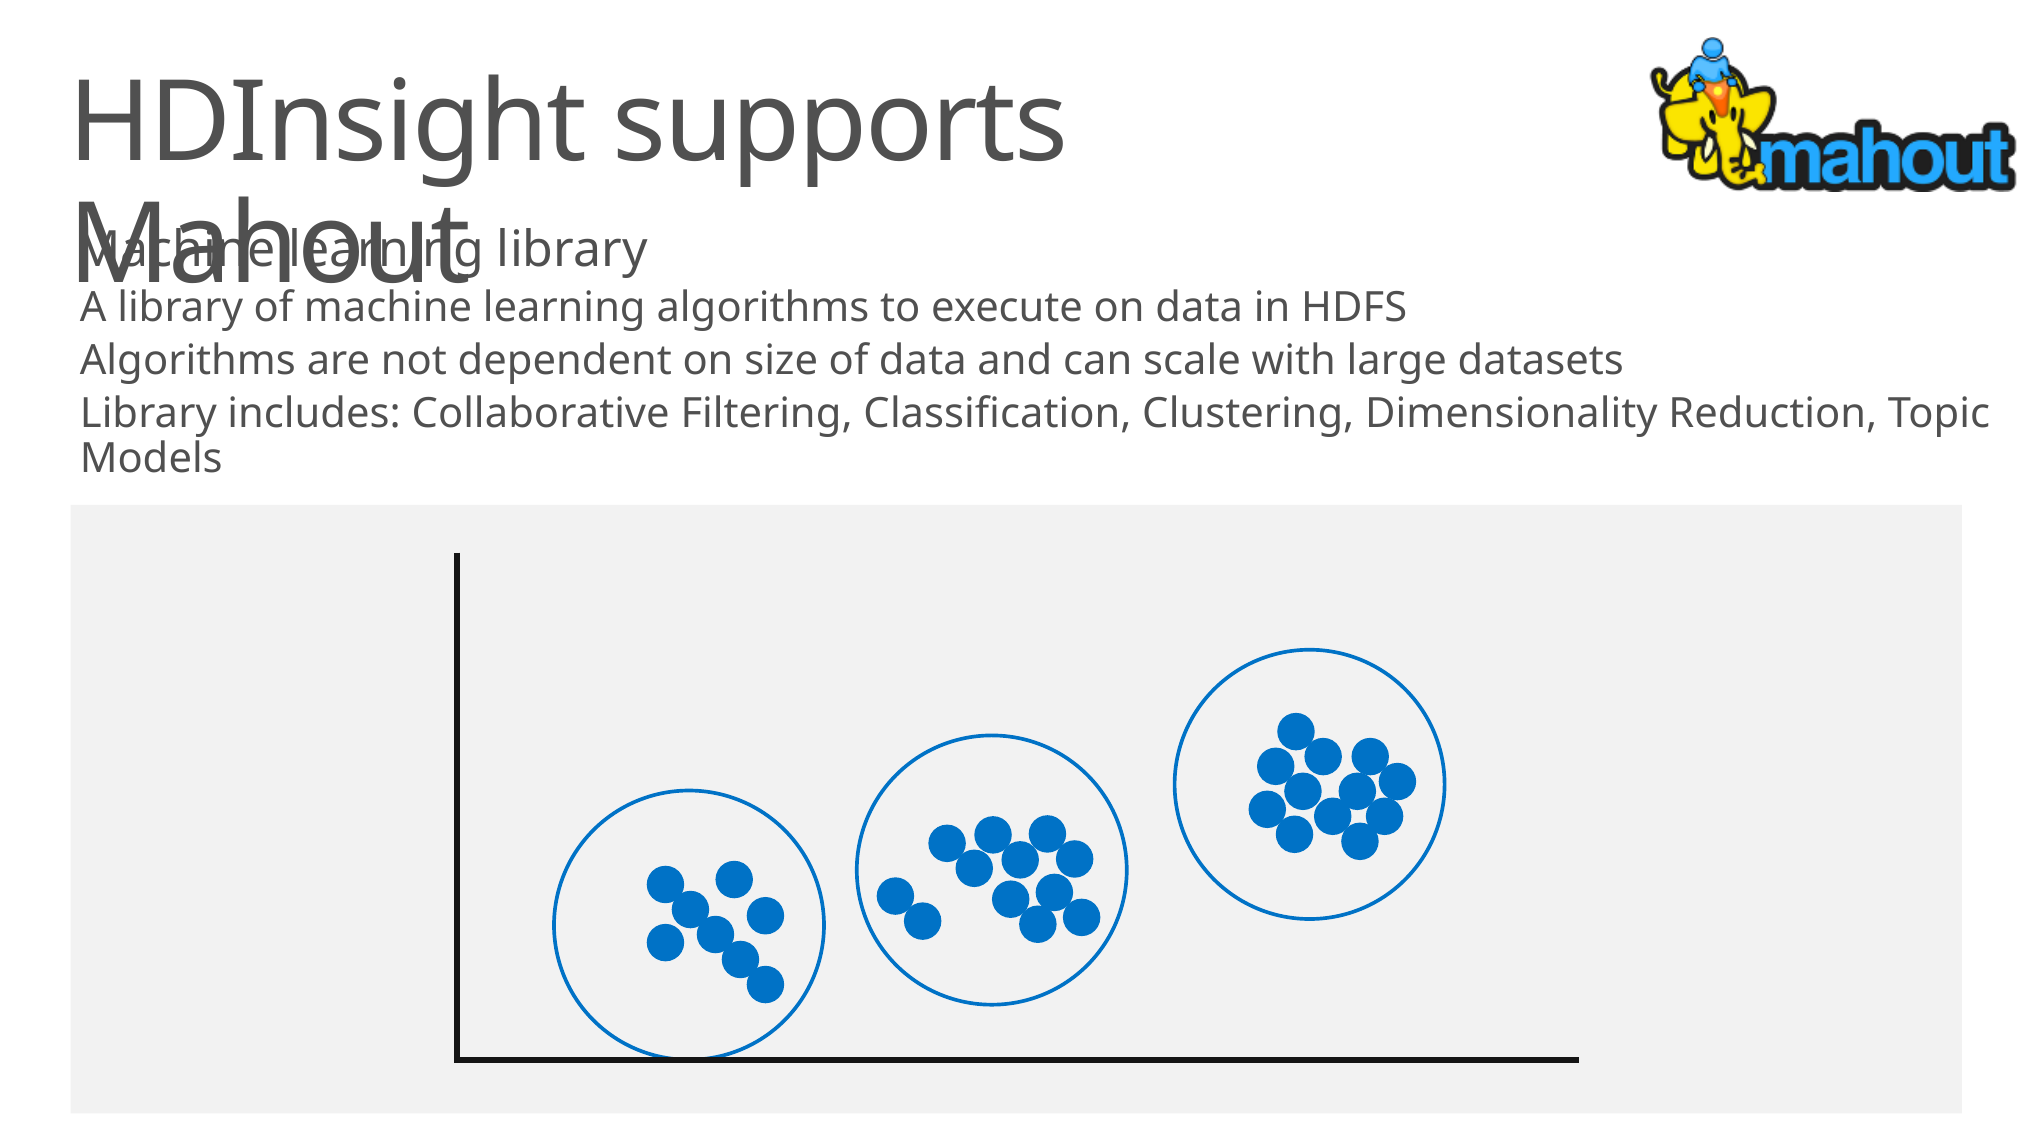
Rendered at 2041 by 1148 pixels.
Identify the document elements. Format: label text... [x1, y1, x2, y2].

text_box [70, 504, 1963, 1114]
list Machine learning library A library of machine learning algorithms to execute on data in HDFS Algorithms are not dependent on size of data and can scale with large datasets Library includes: Collaborative Filtering, Classification, Clustering, Dimensionality Reduction, Topic Models [45, 198, 2041, 537]
title HDInsight supports Mahout [45, 48, 1447, 198]
picture [1647, 37, 2018, 193]
